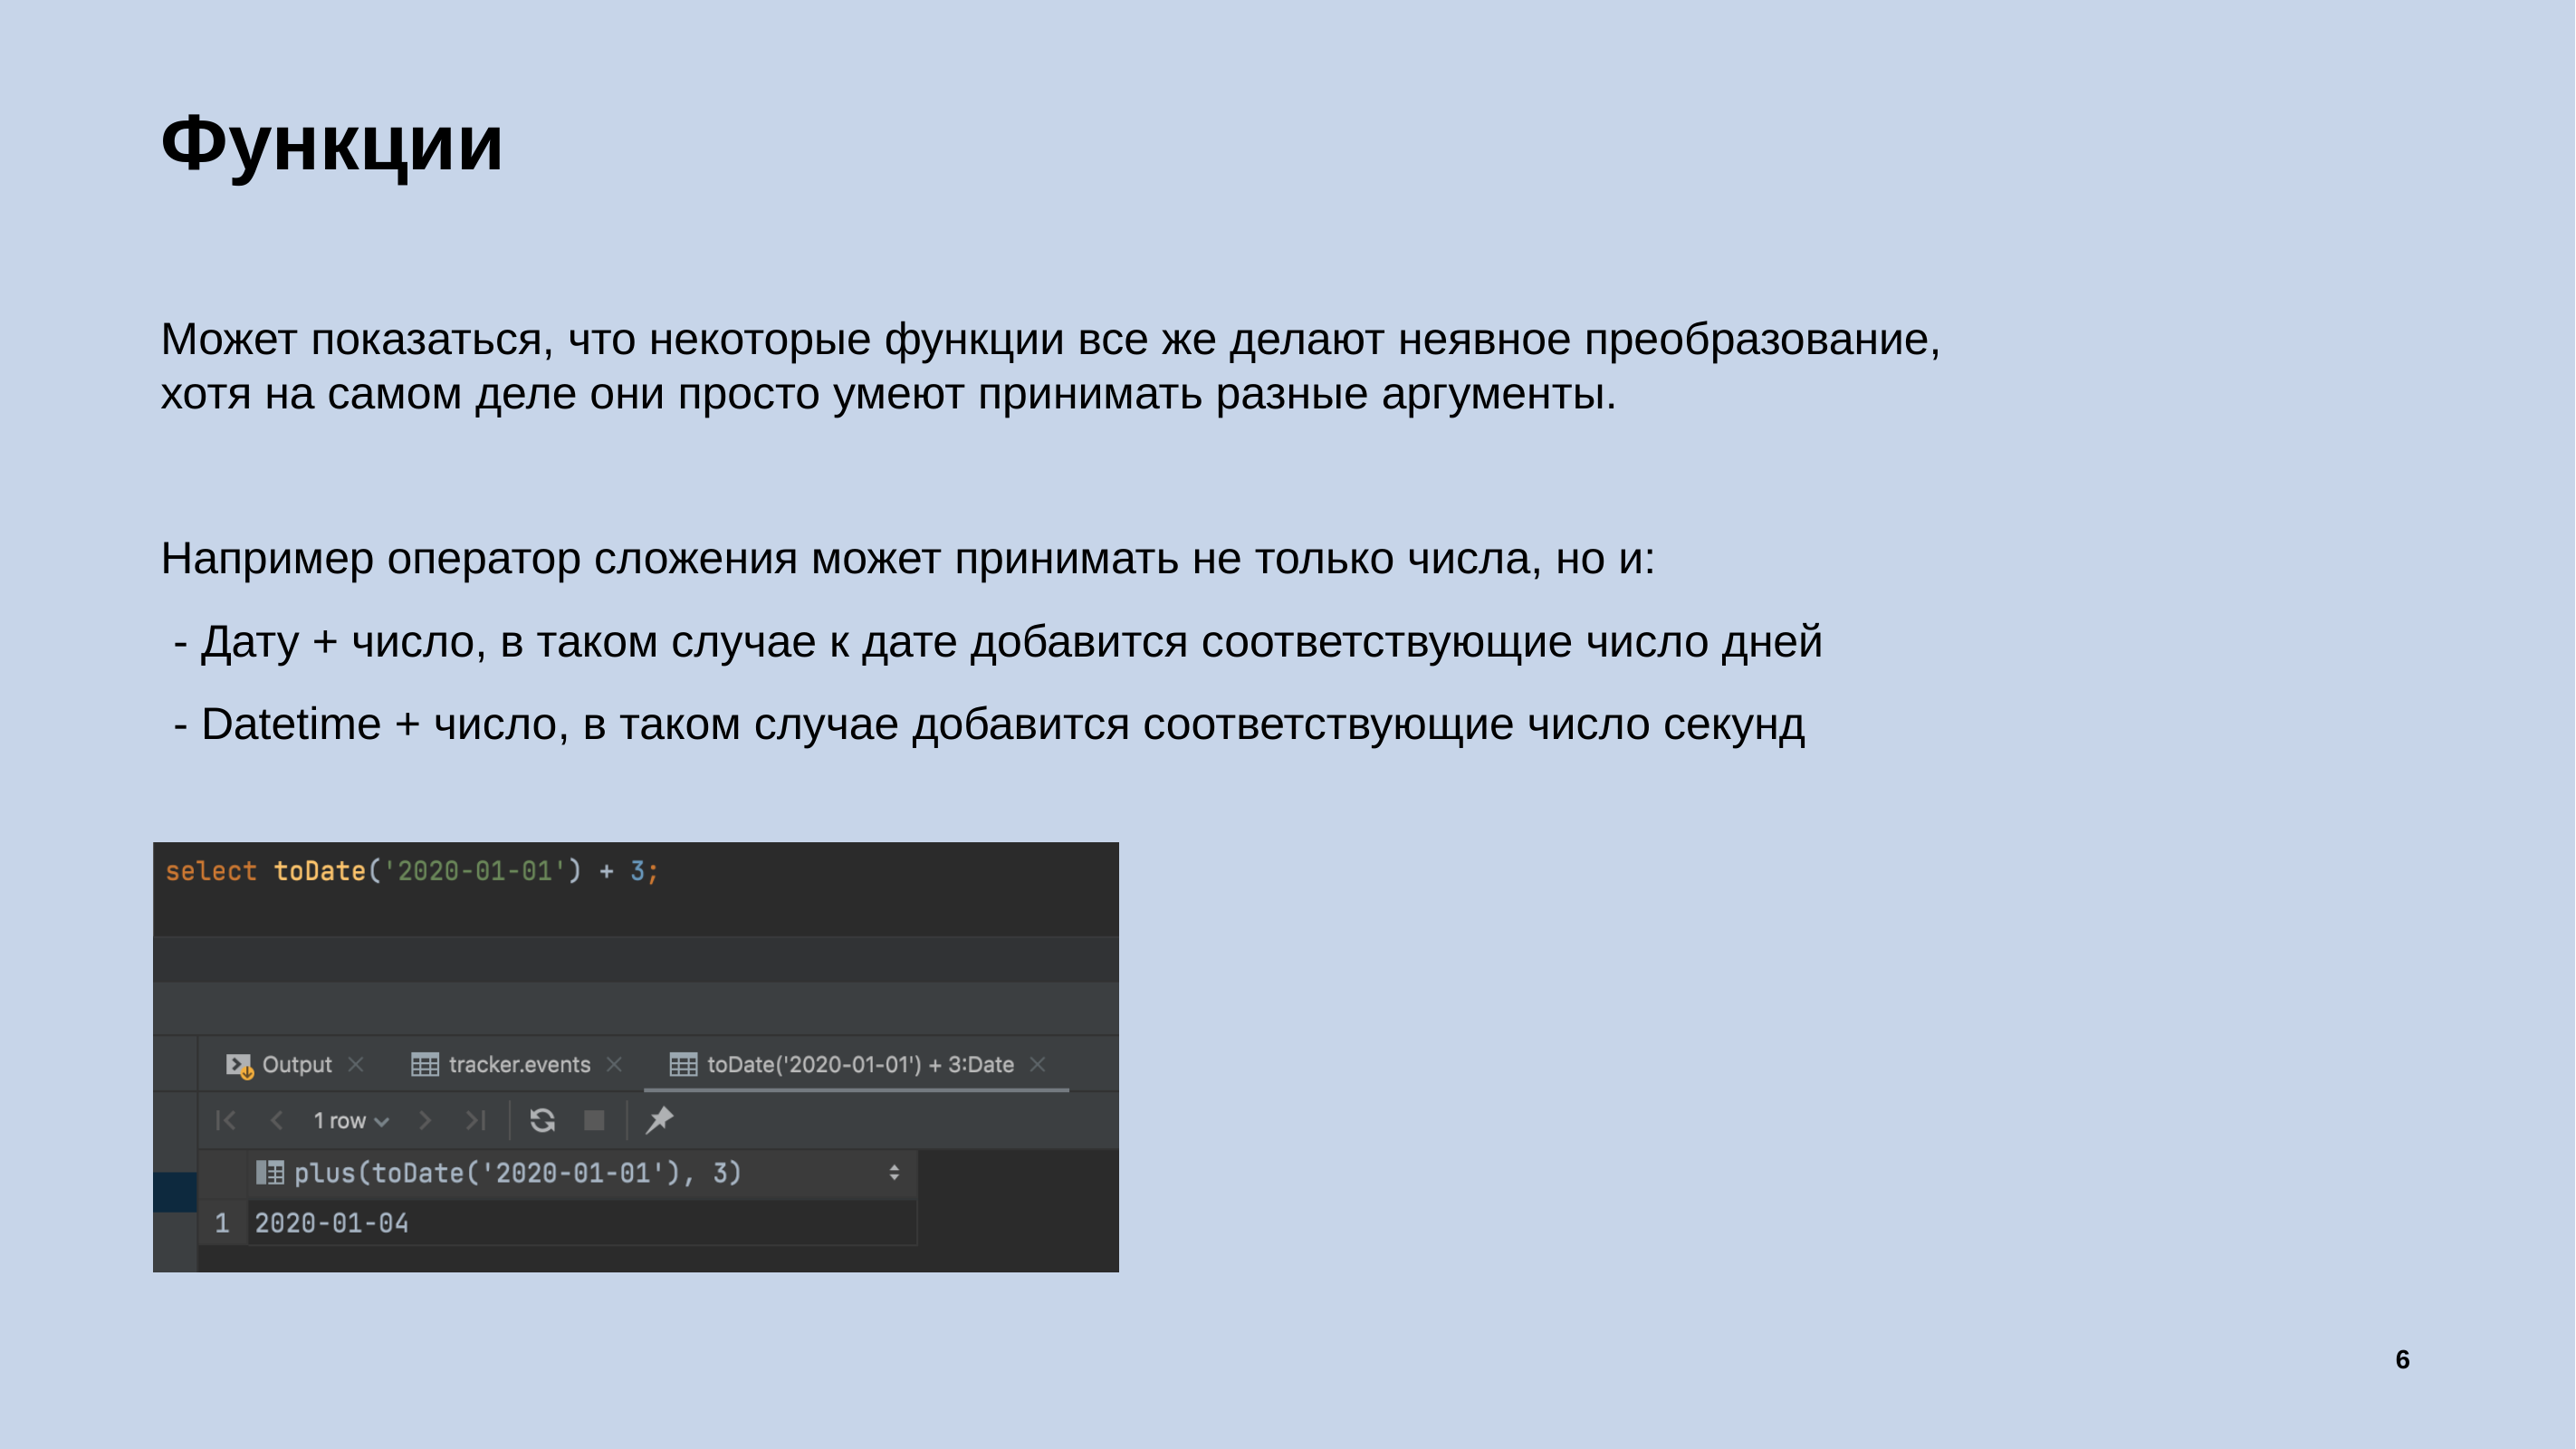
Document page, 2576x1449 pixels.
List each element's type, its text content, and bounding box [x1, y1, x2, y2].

picture [153, 842, 1119, 1273]
text_box Может показаться, что некоторые функции все же делают неявное преобразование, хотя на самом деле они просто умеют принимать разные аргументы. Например оператор сложения может принимать не только числа, но и: - Дату + число, в таком случае к дате добавится соответствующие число дней - Datetime + число, в таком случае добавится соответствующие число секунд [160, 293, 1948, 1213]
slide_number 6 [2278, 1330, 2418, 1384]
title Функции [160, 85, 2415, 252]
